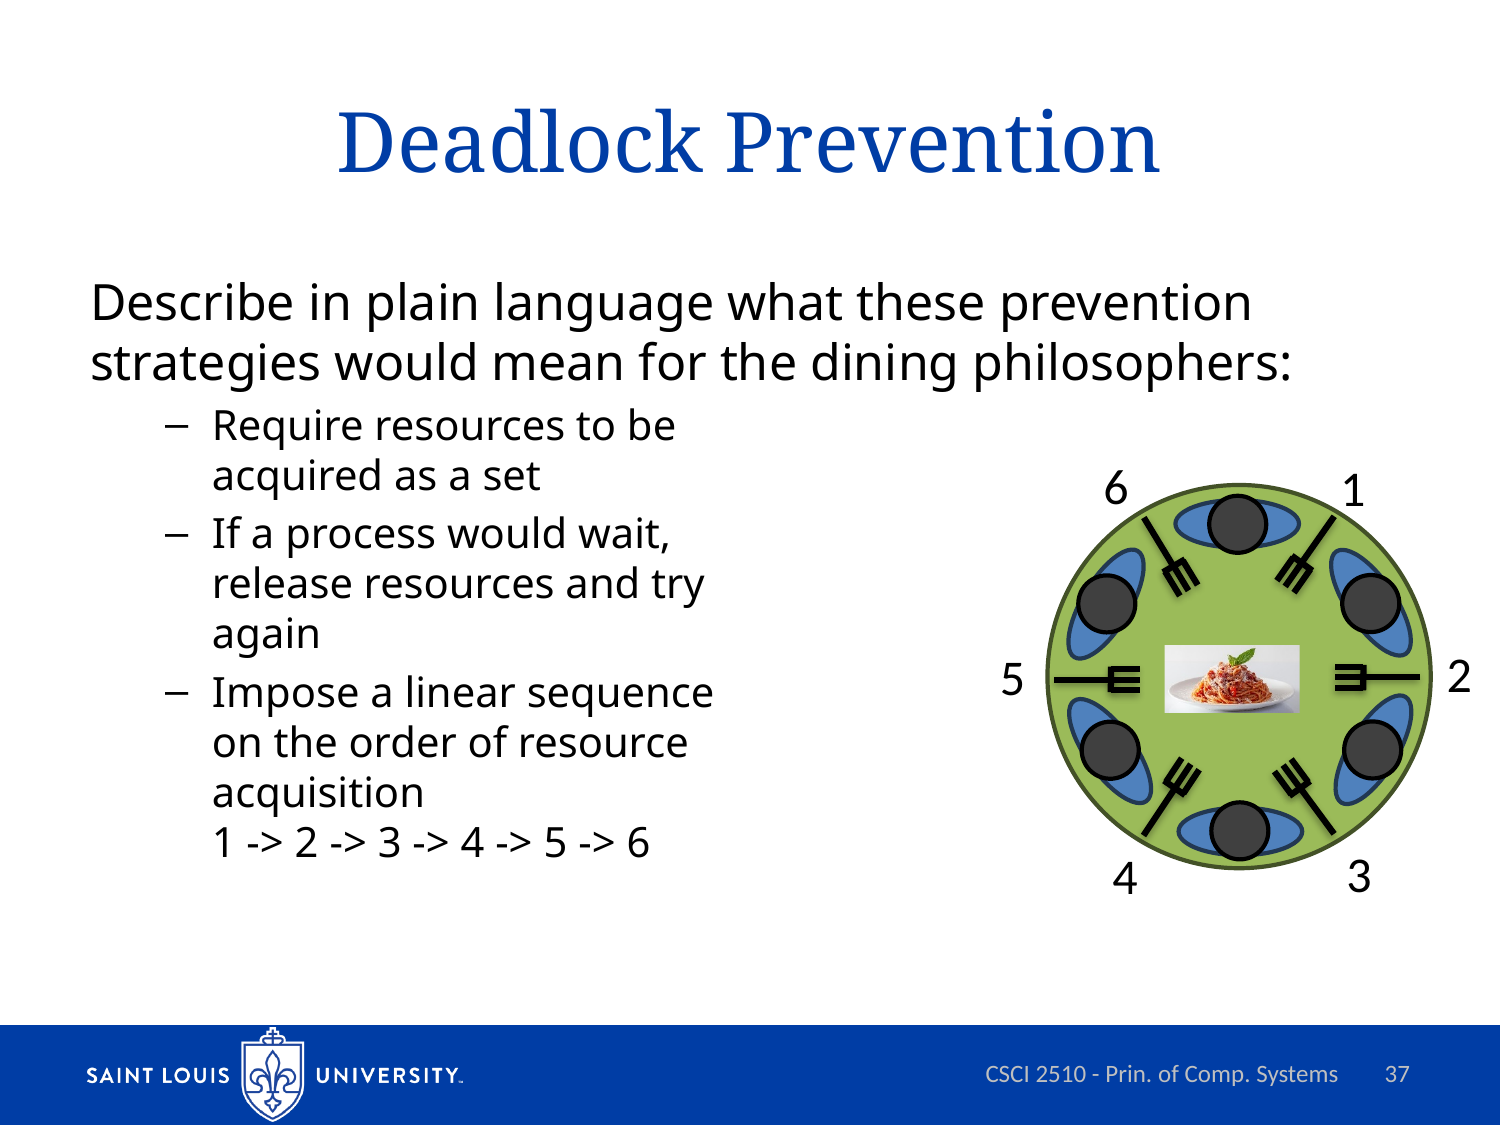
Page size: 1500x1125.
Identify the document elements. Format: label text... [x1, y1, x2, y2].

picture [87, 1027, 463, 1122]
footer CSCI 2510 - Prin. of Comp. Systems [924, 1042, 1074, 1103]
title Deadlock Prevention [75, 45, 1425, 233]
slide_number 37 [1074, 1042, 1425, 1103]
list Describe in plain language what these prevention strategies would mean for the dining philosophers: Require resources to be acquired as a set If a process would wait, release resources and try again Impose a linear sequence on the order of resource acquisition 1 -> 2 -> 3 -> 4 -> 5 -> 6 [75, 262, 1425, 1005]
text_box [984, 446, 1488, 914]
